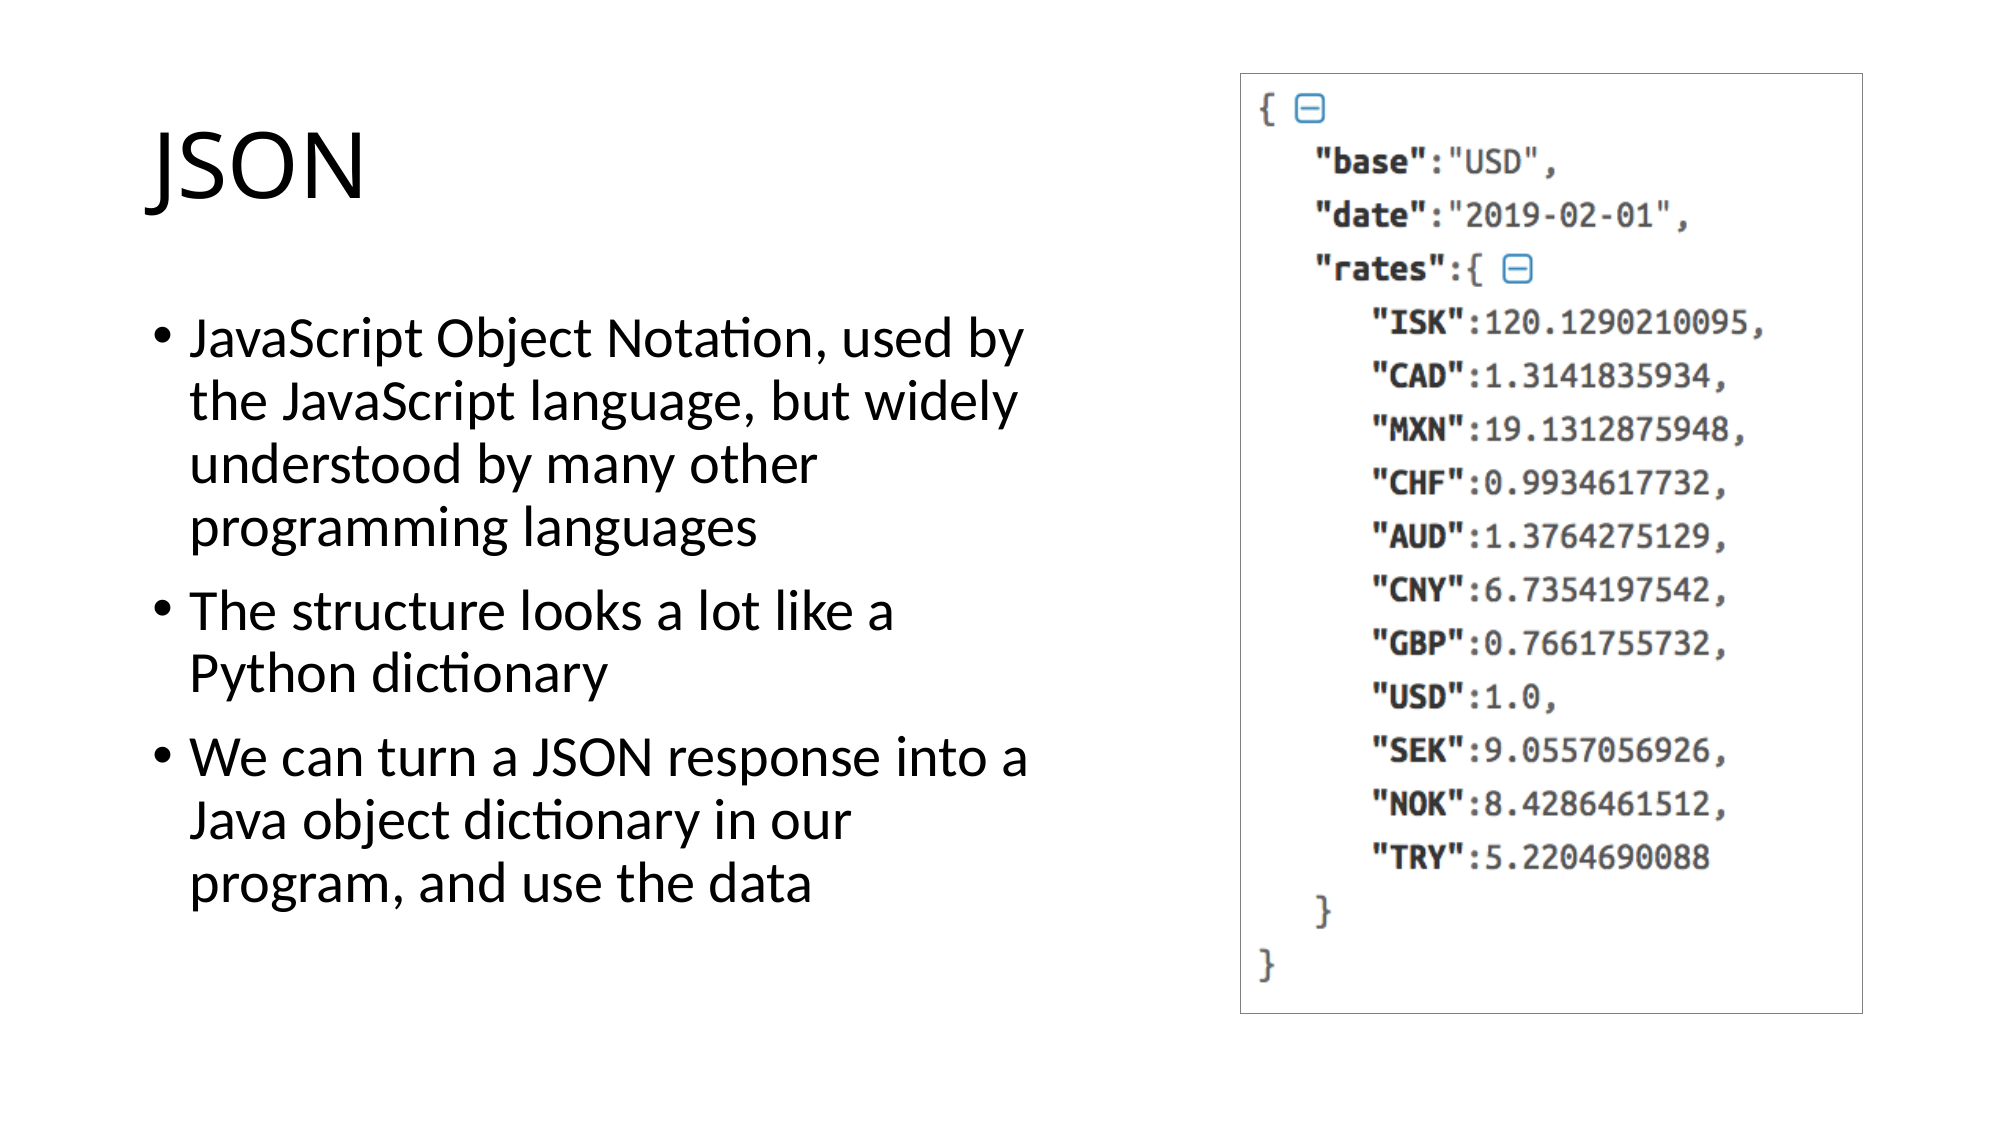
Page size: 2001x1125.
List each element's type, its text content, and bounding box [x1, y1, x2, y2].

title JSON [137, 59, 1863, 278]
picture [1240, 73, 1863, 1014]
list JavaScript Object Notation, used by the JavaScript language, but widely understood by many other programming languages The structure looks a lot like a Python dictionary We can turn a JSON response into a Java object dictionary in our program, and use the data [137, 299, 1050, 1014]
